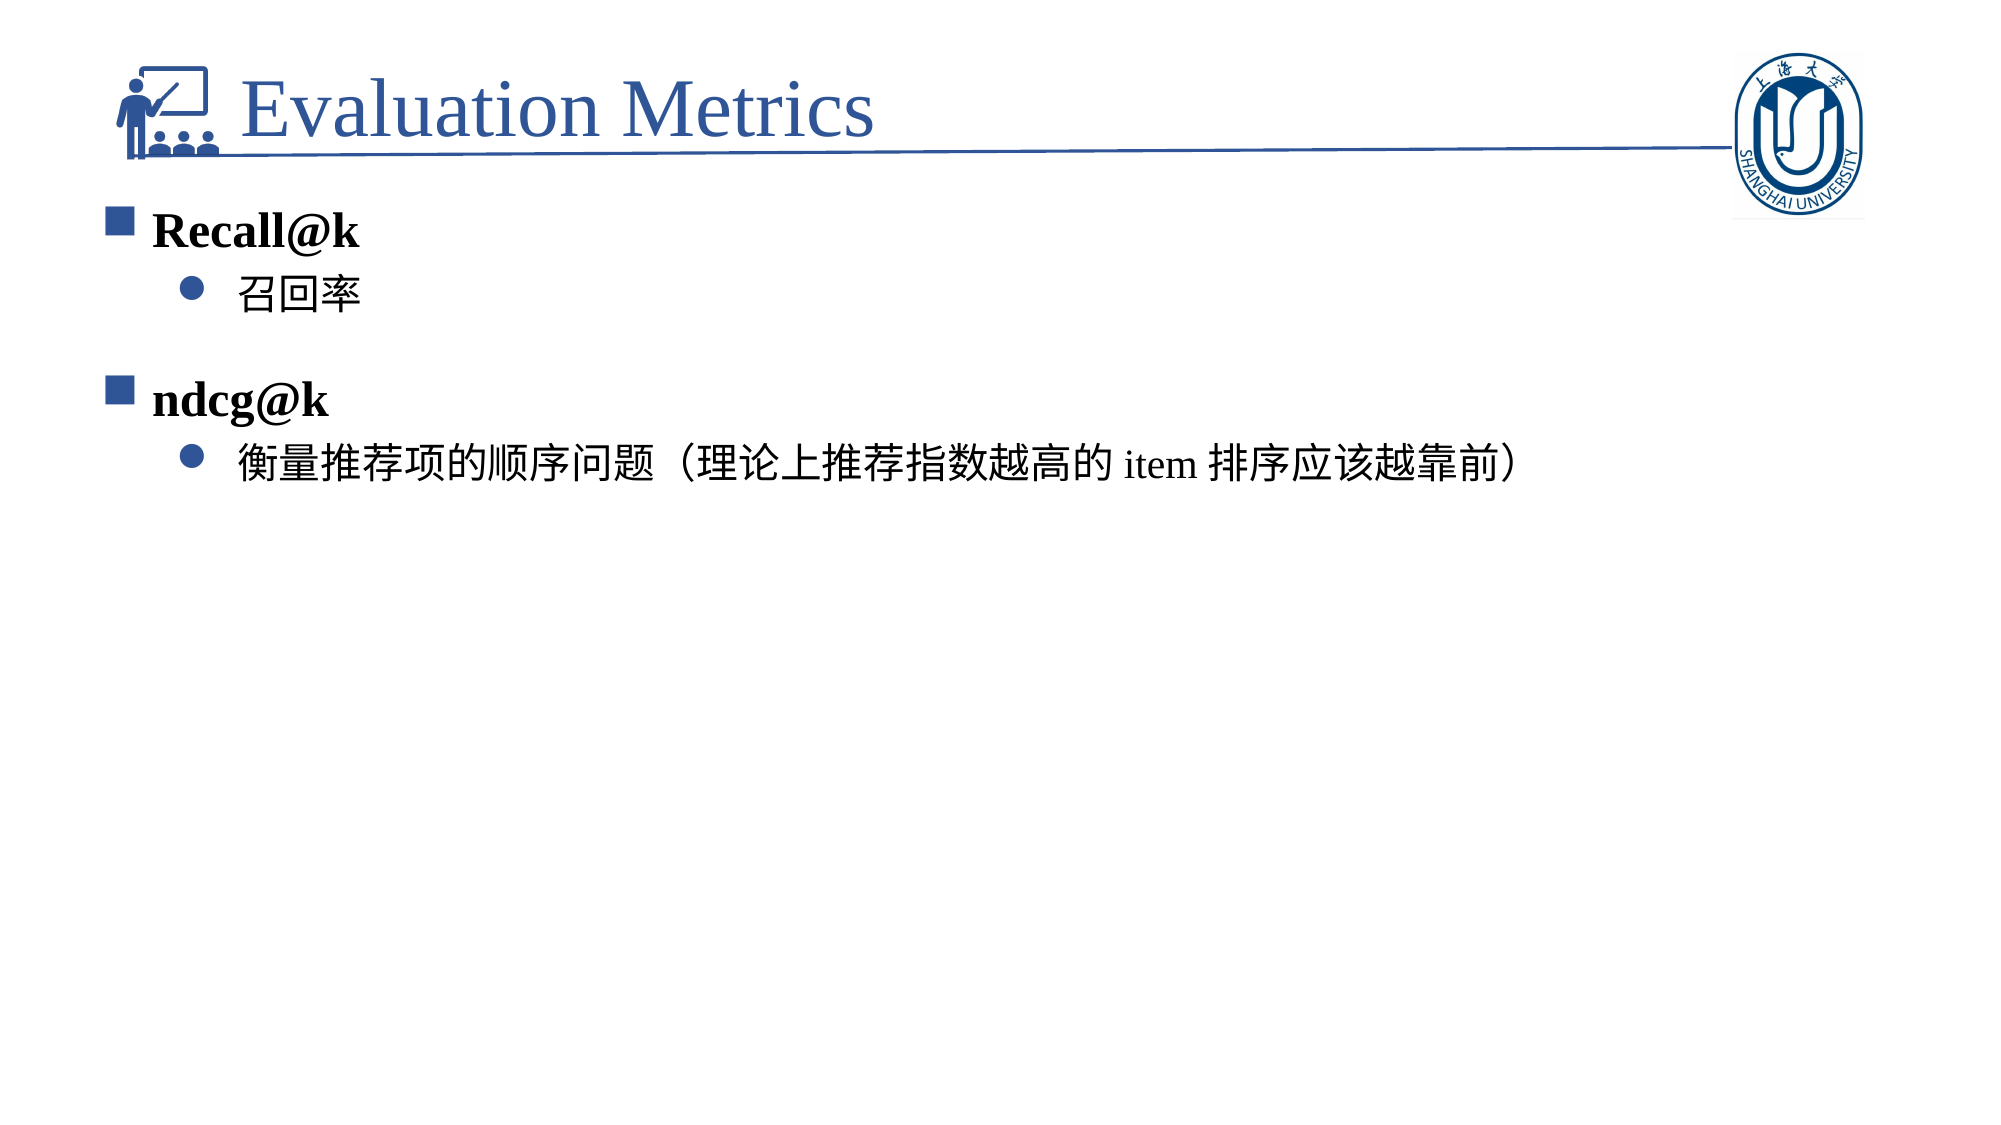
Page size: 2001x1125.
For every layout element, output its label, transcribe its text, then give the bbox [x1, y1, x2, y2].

picture [110, 54, 226, 170]
list Recall@k 召回率 [86, 190, 1713, 330]
text_box Evaluation Metrics [225, 45, 1000, 161]
picture [1732, 51, 1865, 220]
text_box ndcg@k 衡量推荐项的顺序问题（理论上推荐指数越高的item排序应该越靠前） [86, 359, 1713, 499]
